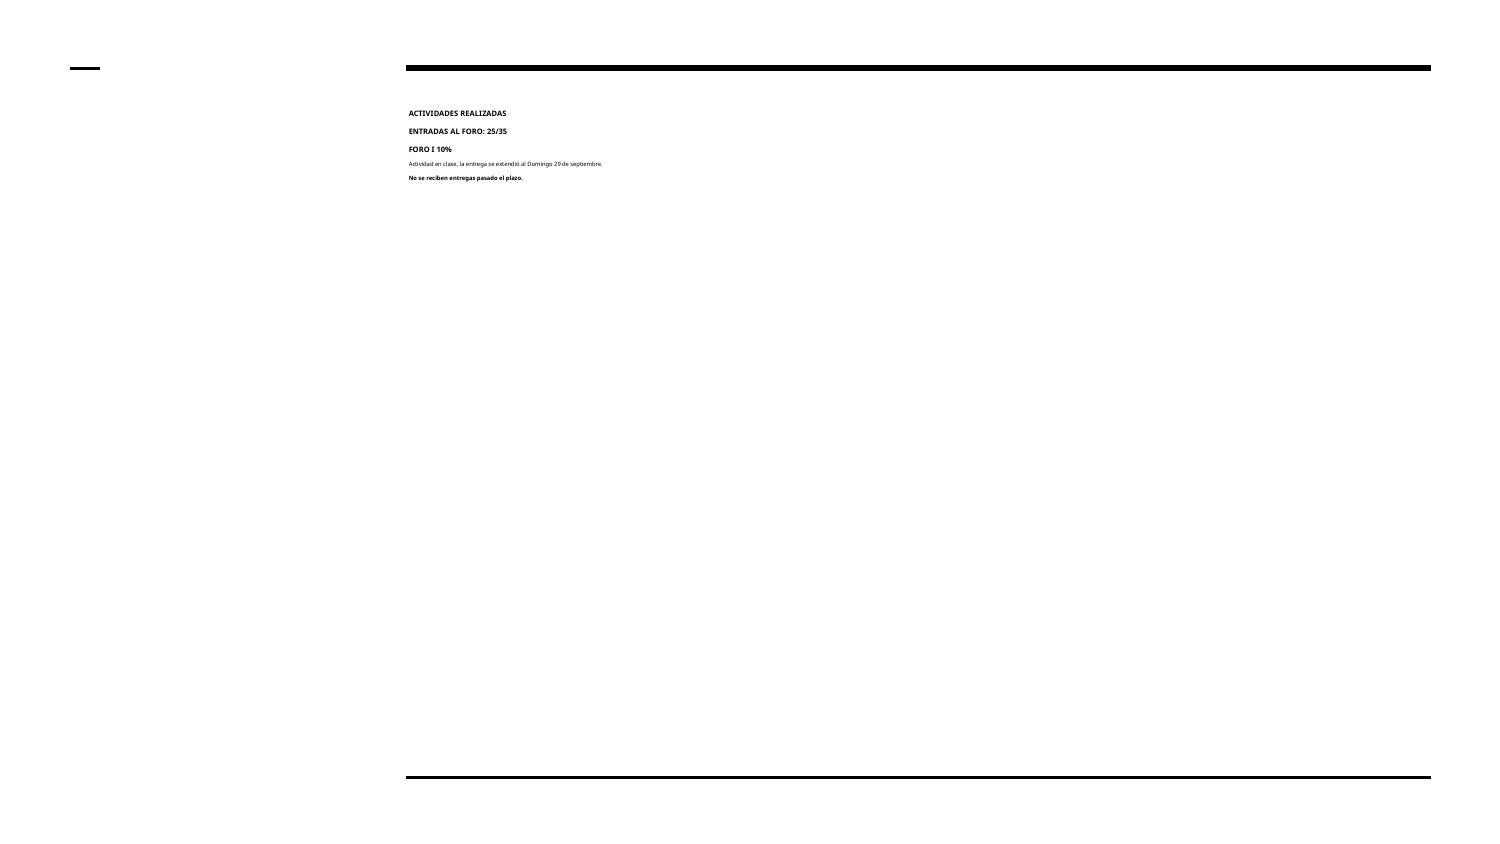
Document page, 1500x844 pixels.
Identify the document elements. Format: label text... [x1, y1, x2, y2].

title ACTIVIDADES REALIZADAS ENTRADAS AL FORO: 25/35 FORO I 10% Actividad en clase, la entrega se extendió al Domingo 29 de septiembre. No se reciben entregas pasado el plazo. [393, 94, 1431, 199]
